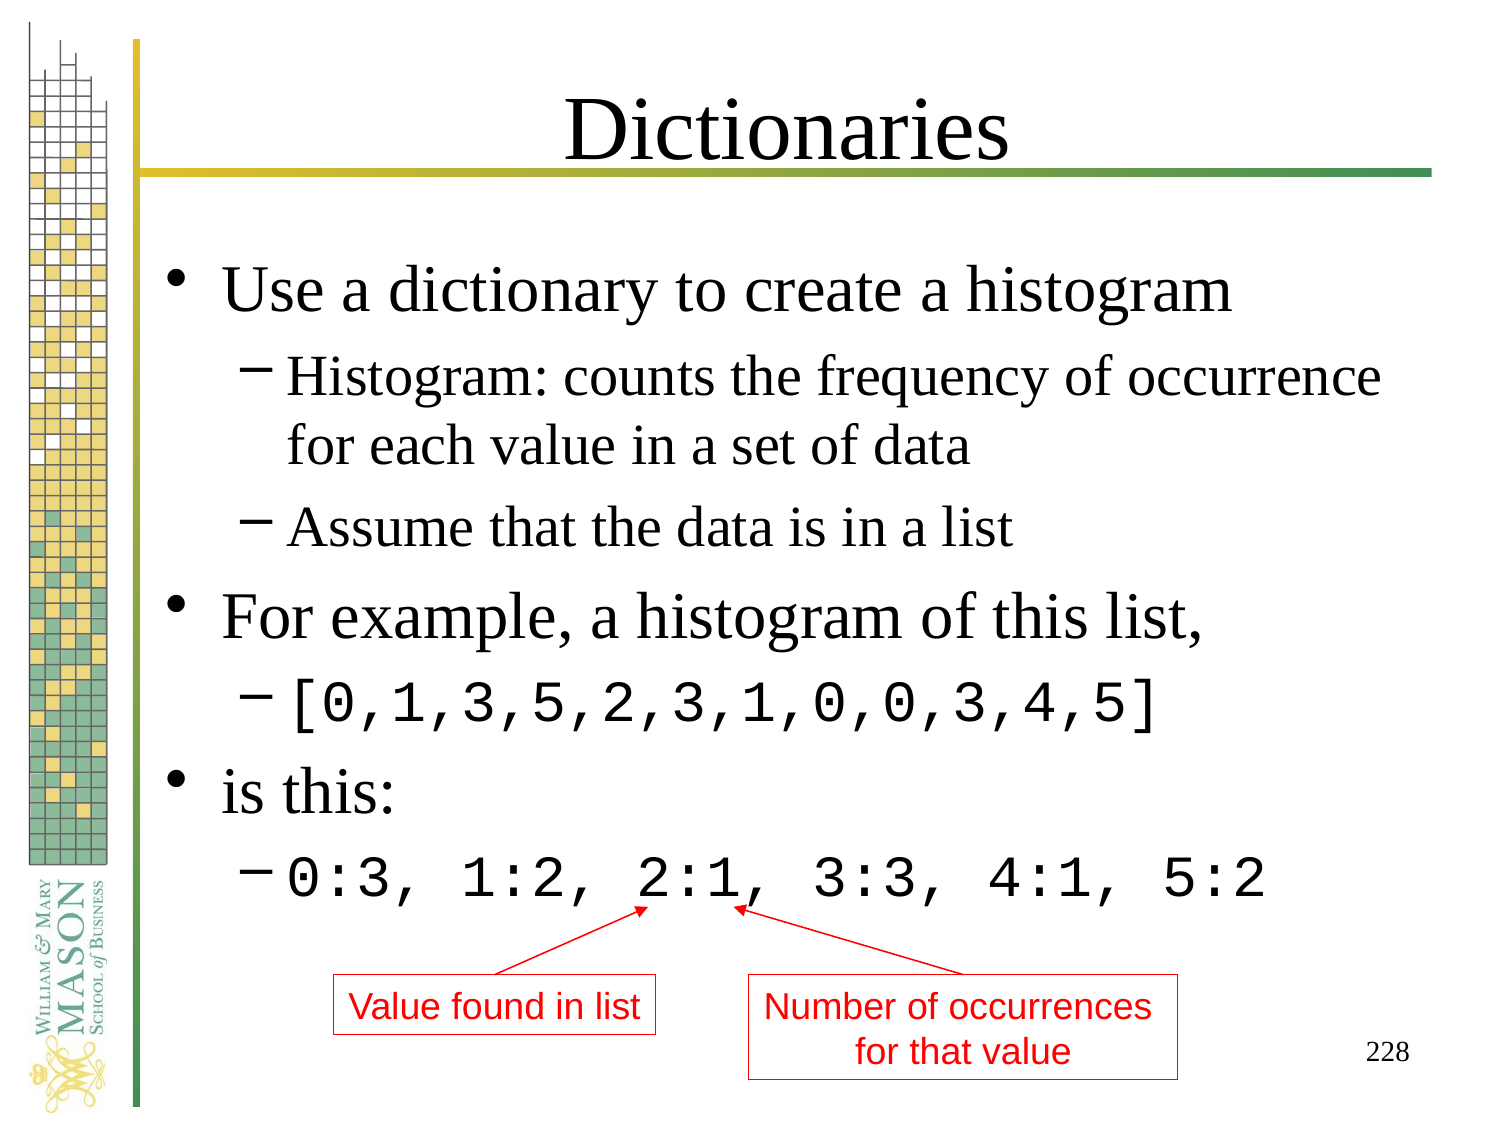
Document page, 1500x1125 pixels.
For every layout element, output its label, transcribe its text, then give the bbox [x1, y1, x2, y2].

text_box Value found in list [333, 974, 656, 1035]
list Use a dictionary to create a histogram Histogram: counts the frequency of occurrence for each value in a set of data Assume that the data is in a list For example, a histogram of this list, [0,1,3,5,2,3,1,0,0,3,4,5] is this: 0:3, 1:2, 2:1, 3:3, 4:1, 5:2 [150, 237, 1425, 1005]
title Boolean Statements [29, 879, 107, 1113]
text_box Number of occurrences for that value [748, 974, 1178, 1080]
title Dictionaries [150, 45, 1425, 200]
slide_number 228 [1048, 1024, 1426, 1103]
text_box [494, 906, 649, 975]
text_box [733, 906, 964, 975]
